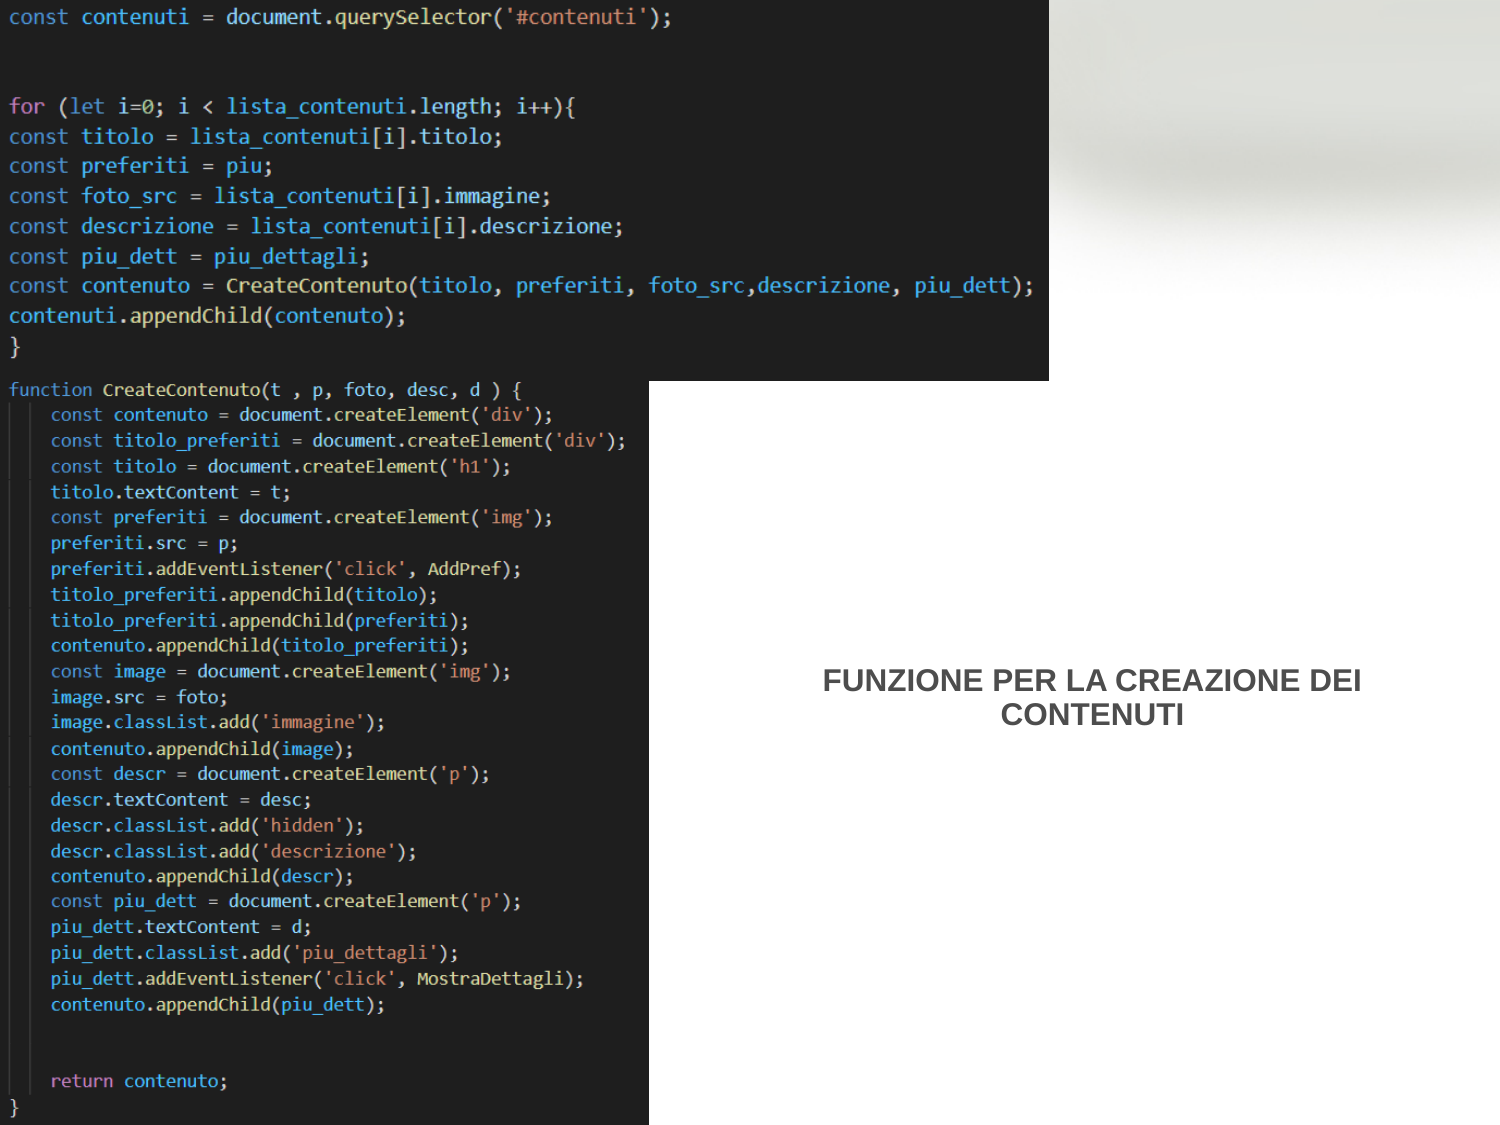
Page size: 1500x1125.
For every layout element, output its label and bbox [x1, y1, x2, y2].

list [652, 290, 1460, 1107]
picture [0, 0, 1500, 1125]
